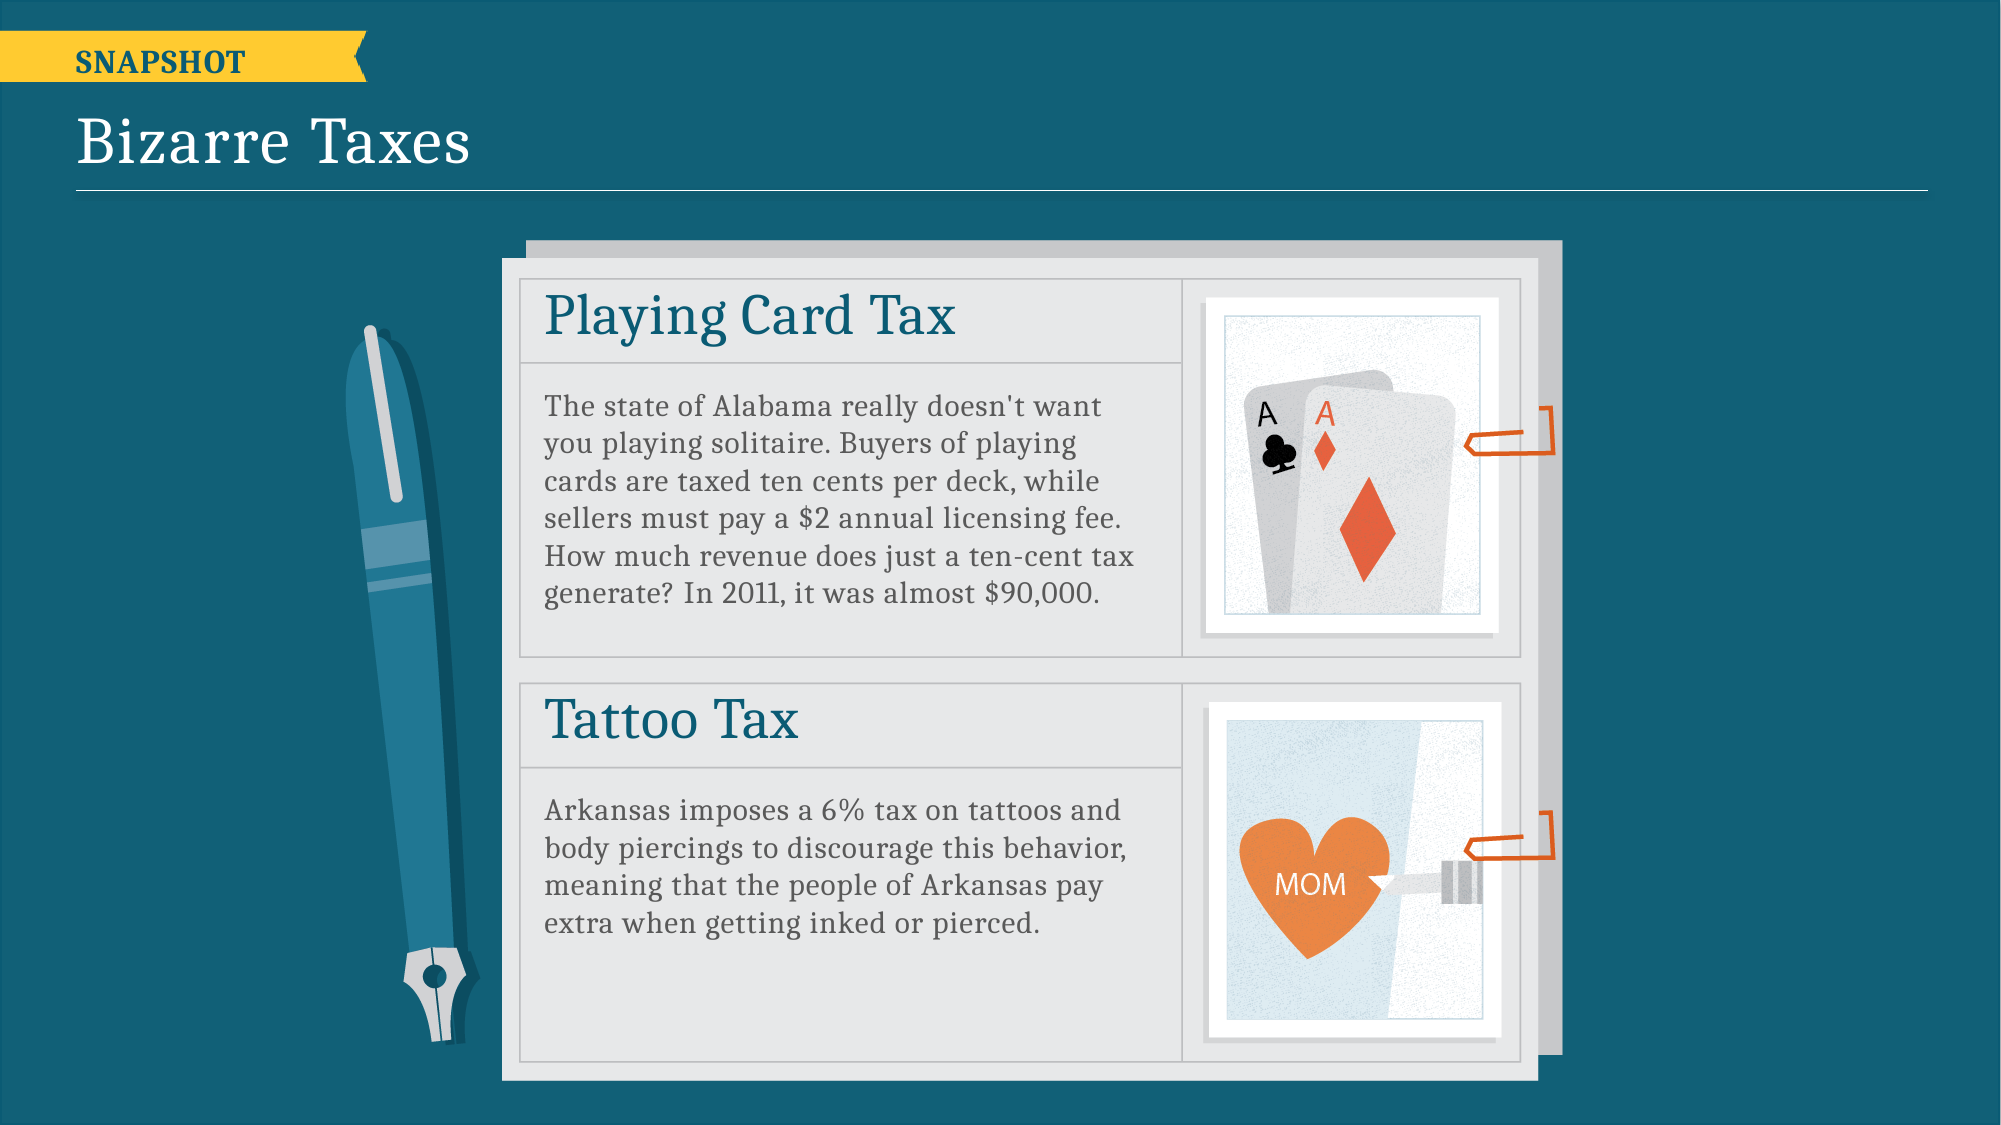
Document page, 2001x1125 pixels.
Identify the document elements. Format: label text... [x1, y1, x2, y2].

title Bizarre Taxes [75, 97, 429, 195]
picture [0, 0, 1998, 1125]
text_box SNAPSHOT [75, 40, 368, 81]
